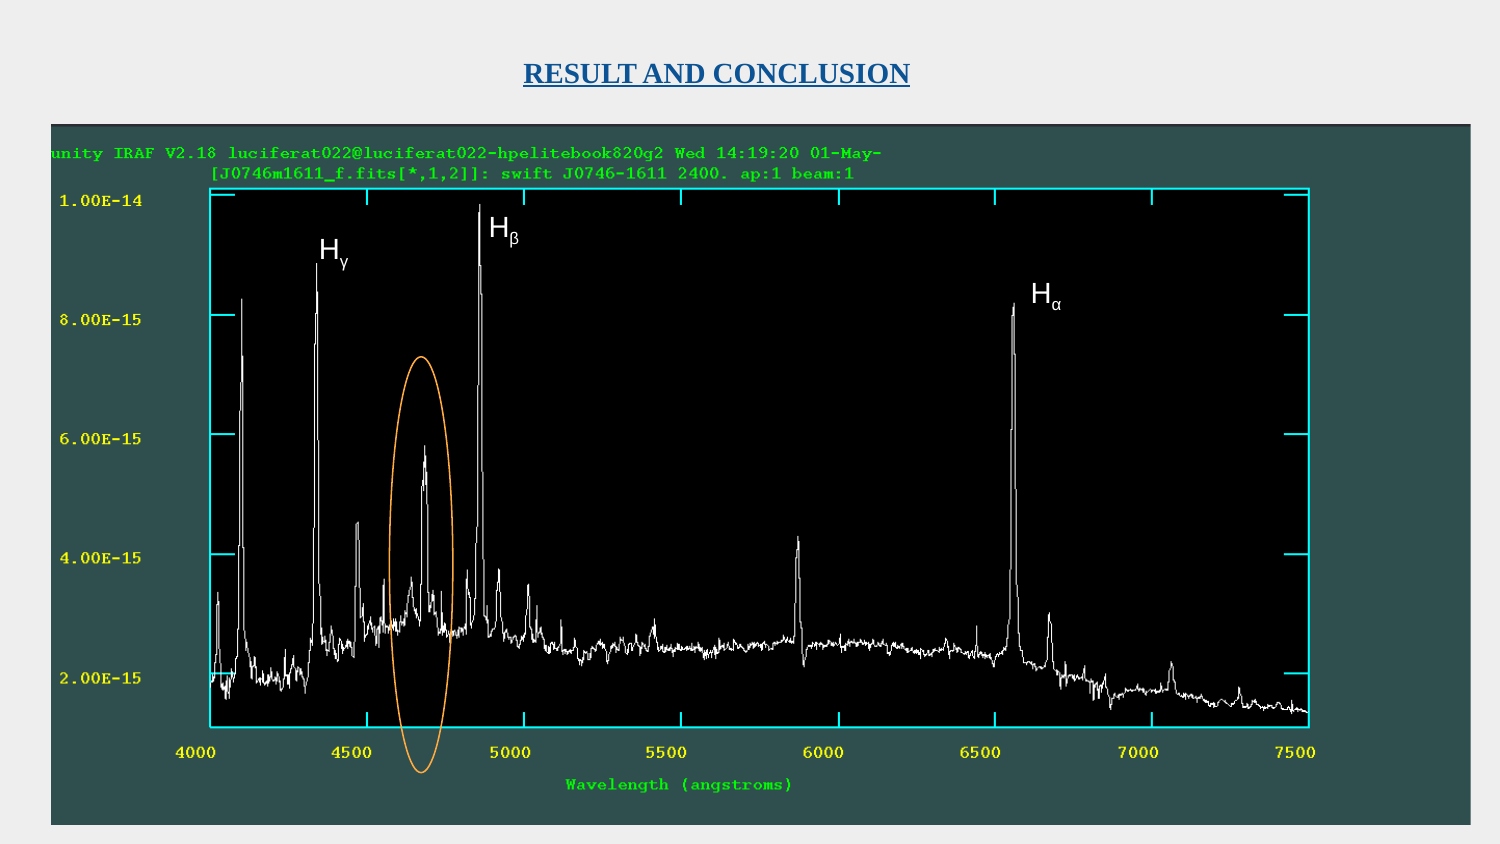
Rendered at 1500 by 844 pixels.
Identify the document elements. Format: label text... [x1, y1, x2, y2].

picture [50, 124, 1471, 826]
text_box RESULT AND CONCLUSION [341, 41, 1092, 97]
